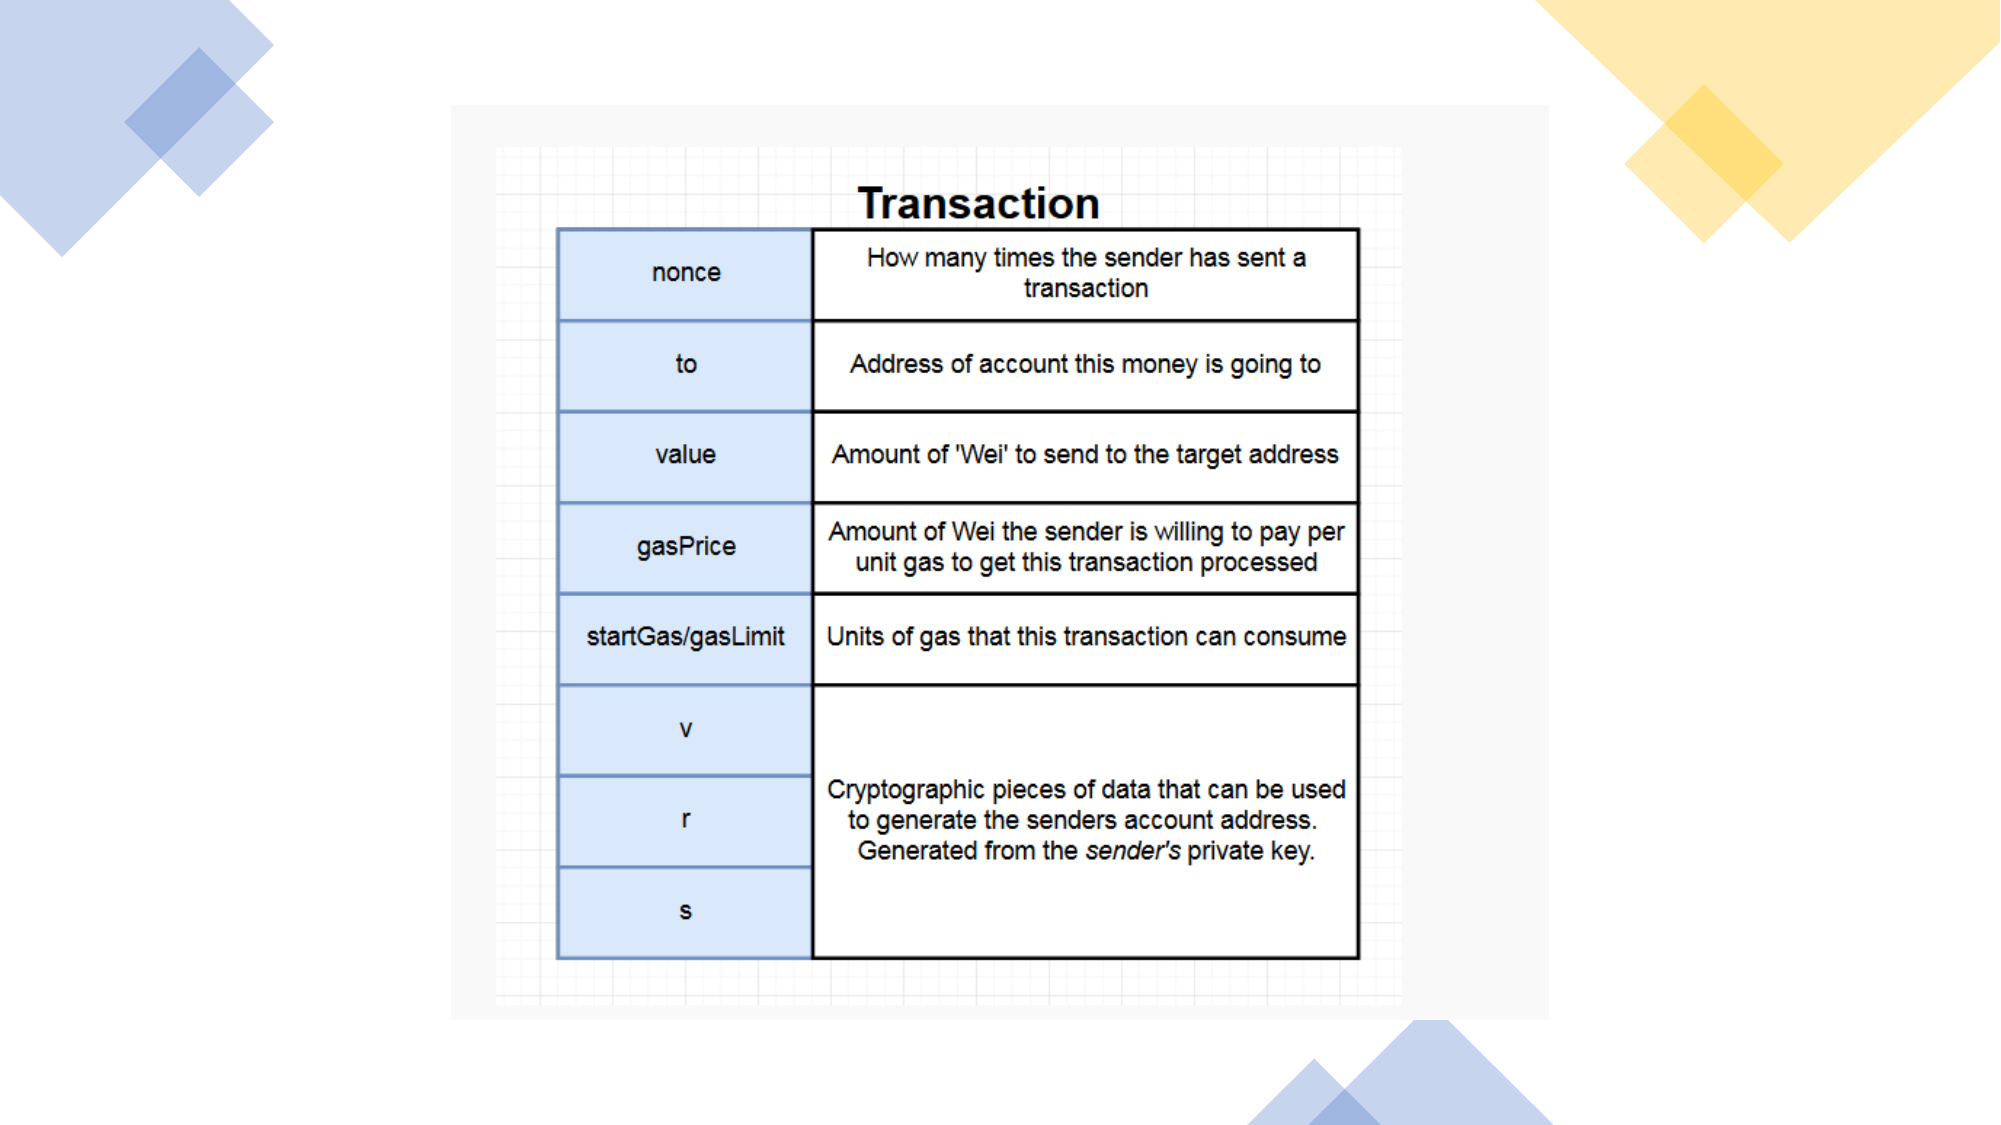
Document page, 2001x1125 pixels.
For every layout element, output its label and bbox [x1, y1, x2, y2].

text_box [1245, 1057, 1383, 1125]
text_box [1533, 0, 2000, 245]
text_box [1622, 124, 1746, 245]
list [451, 105, 1549, 1020]
text_box [0, 0, 2000, 1125]
text_box [1345, 1020, 1556, 1125]
text_box [0, 0, 276, 259]
text_box [122, 45, 276, 199]
